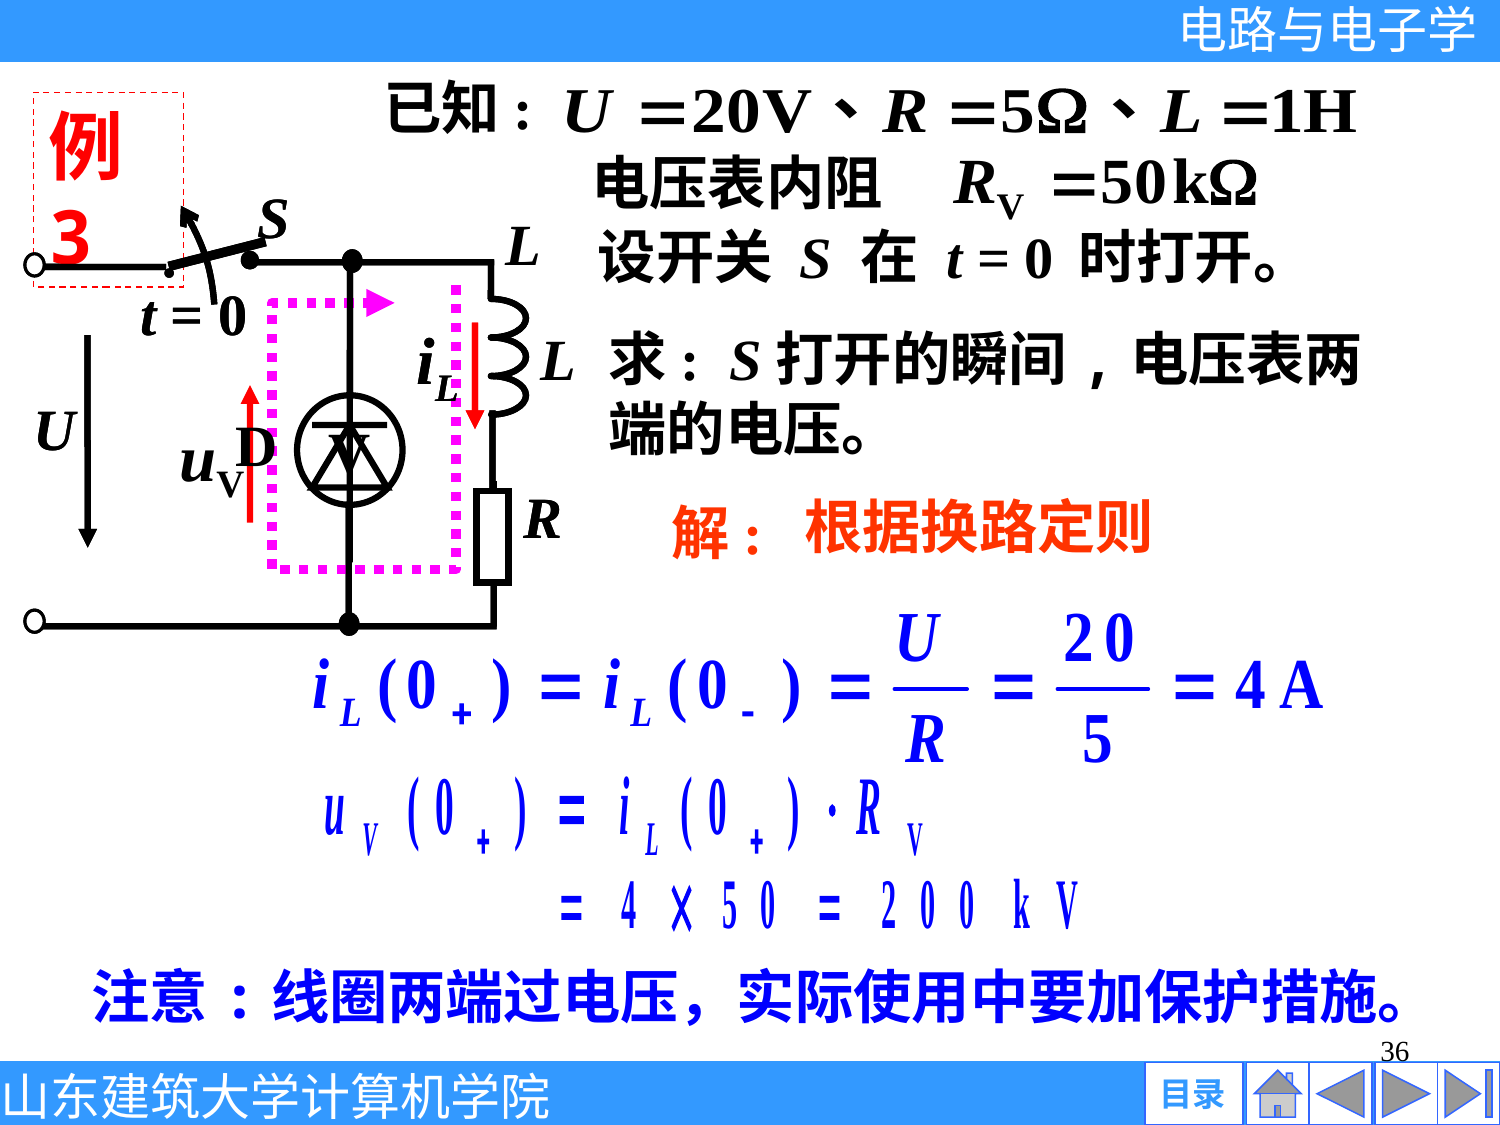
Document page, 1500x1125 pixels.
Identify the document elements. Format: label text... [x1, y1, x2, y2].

text_box 注意:线圈两端过电压，实际使用中要加保护措施。 [76, 952, 1452, 1038]
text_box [312, 751, 1124, 955]
text_box 根据换路定则 [789, 482, 1213, 567]
text_box 解: [656, 489, 882, 575]
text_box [299, 588, 1353, 776]
text_box 例3 [33, 92, 184, 170]
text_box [368, 63, 1372, 299]
slide_number 36 [1074, 1038, 1425, 1103]
text_box 求: S打开的瞬间,电压表两端的电压。 [618, 314, 1392, 469]
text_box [0, 172, 614, 636]
